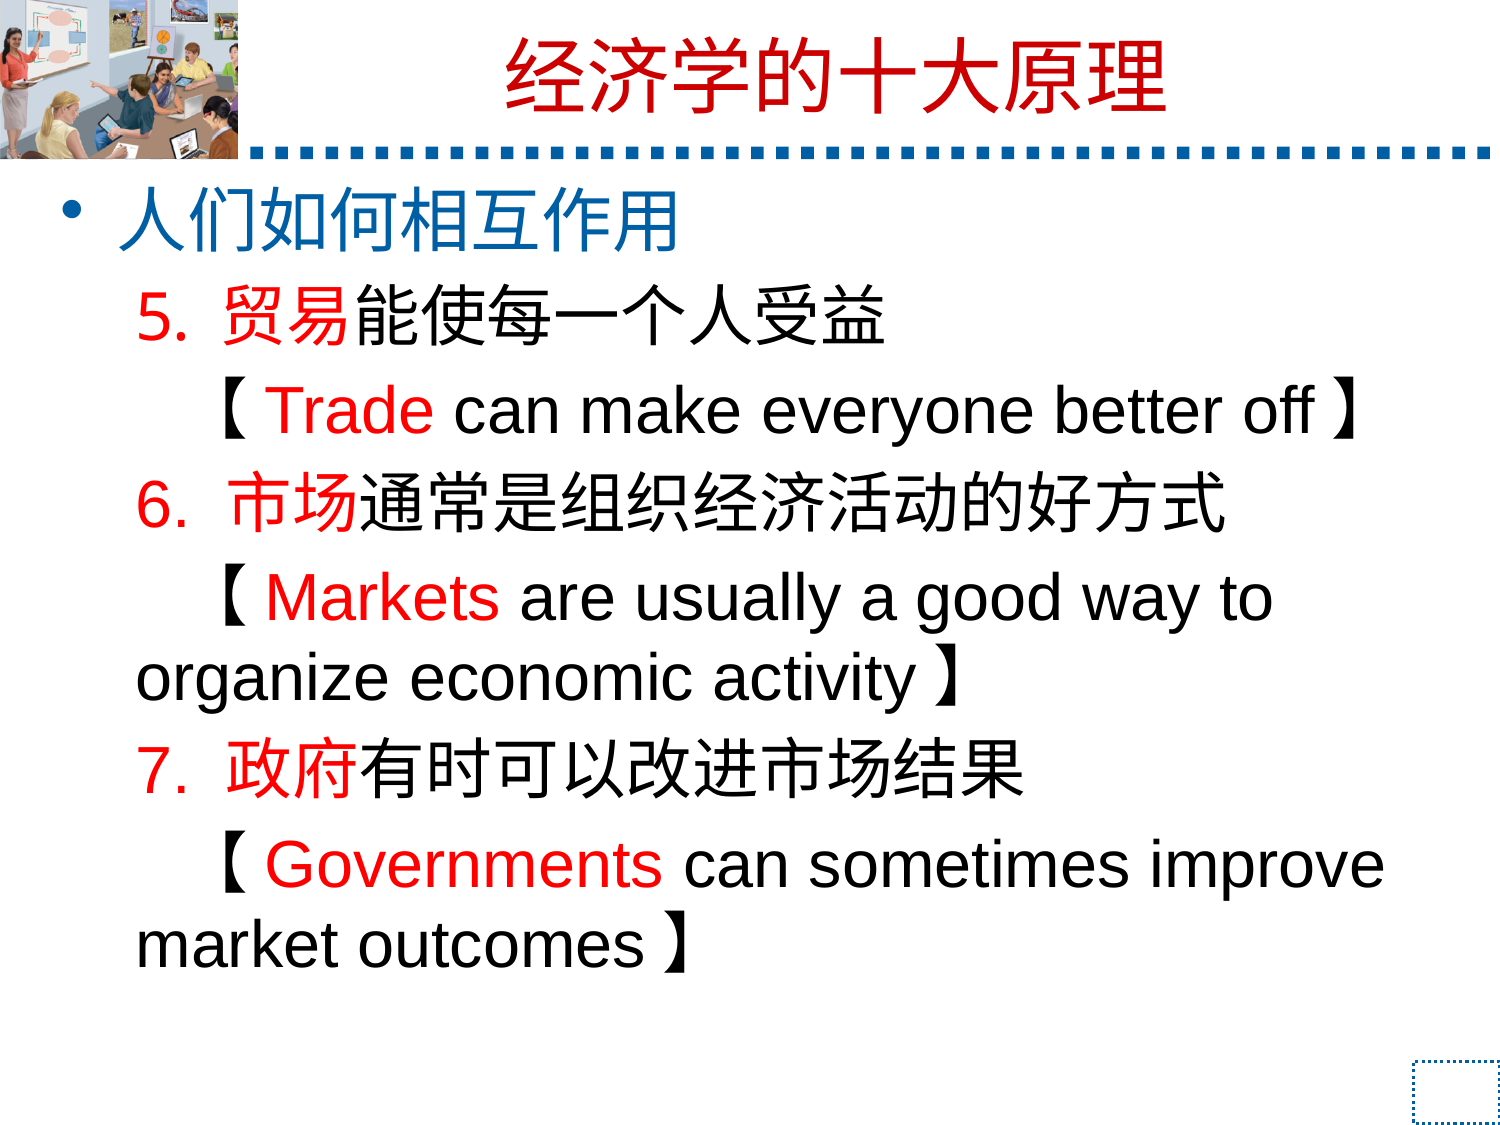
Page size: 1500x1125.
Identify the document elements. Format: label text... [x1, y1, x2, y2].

title 经济学的十大原理 [171, 16, 1500, 159]
slide_number [1412, 1060, 1500, 1125]
list 人们如何相互作用 贸易能使每一个人受益 【Trade can make everyone better off】 6. 市场通常是组织经济活动的好方式 【Markets are usually a good way to organize economic activity】 7. 政府有时可以改进市场结果 【Governments can sometimes improve market outcomes】 [45, 167, 1455, 1059]
picture [0, 0, 238, 159]
